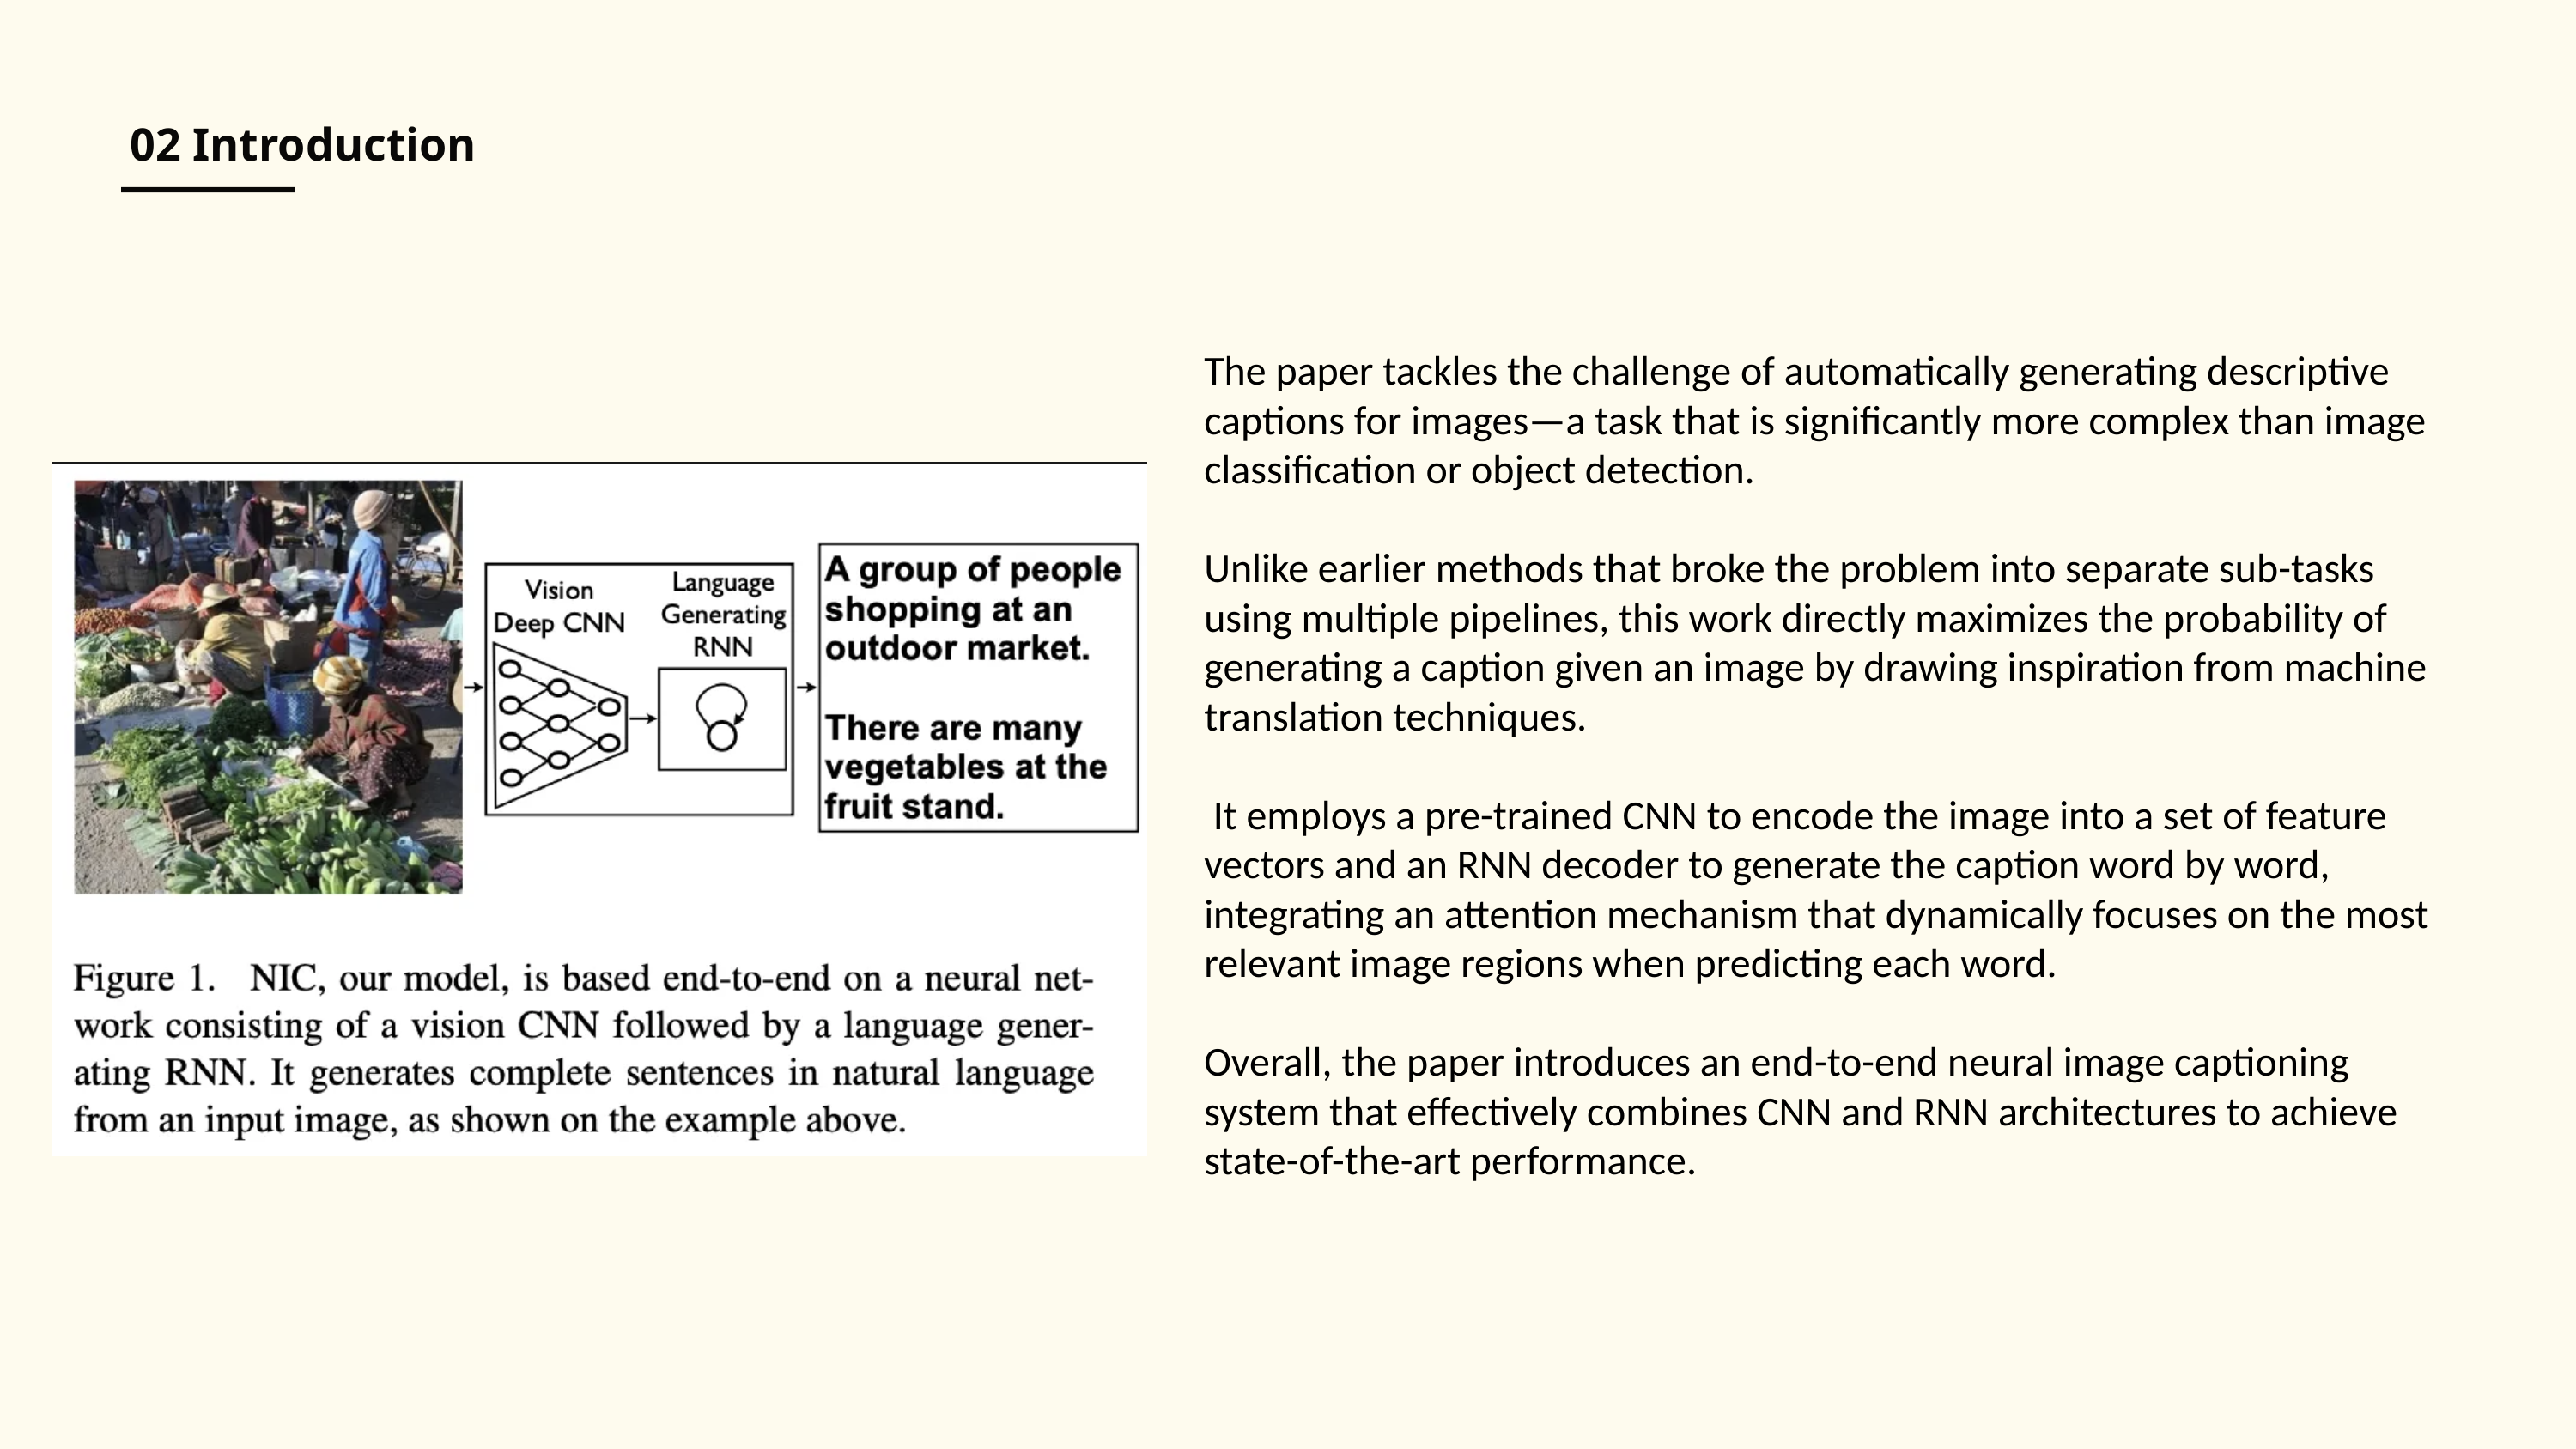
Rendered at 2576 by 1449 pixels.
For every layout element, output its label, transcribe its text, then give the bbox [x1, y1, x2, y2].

text_box 02 Introduction [130, 107, 537, 171]
picture [52, 461, 1147, 1156]
text_box The paper tackles the challenge of automatically generating descriptive captions for images—a task that is significantly more complex than image classification or object detection. Unlike earlier methods that broke the problem into separate sub-tasks using multiple pipelines, this work directly maximizes the probability of generating a caption given an image by drawing inspiration from machine translation techniques. It employs a pre-trained CNN to encode the image into a set of feature vectors and an RNN decoder to generate the caption word by word, integrating an attention mechanism that dynamically focuses on the most relevant image regions when predicting each word. Overall, the paper introduces an end-to-end neural image captioning system that effectively combines CNN and RNN architectures to achieve state-of-the-art performance. [1191, 337, 2480, 1190]
